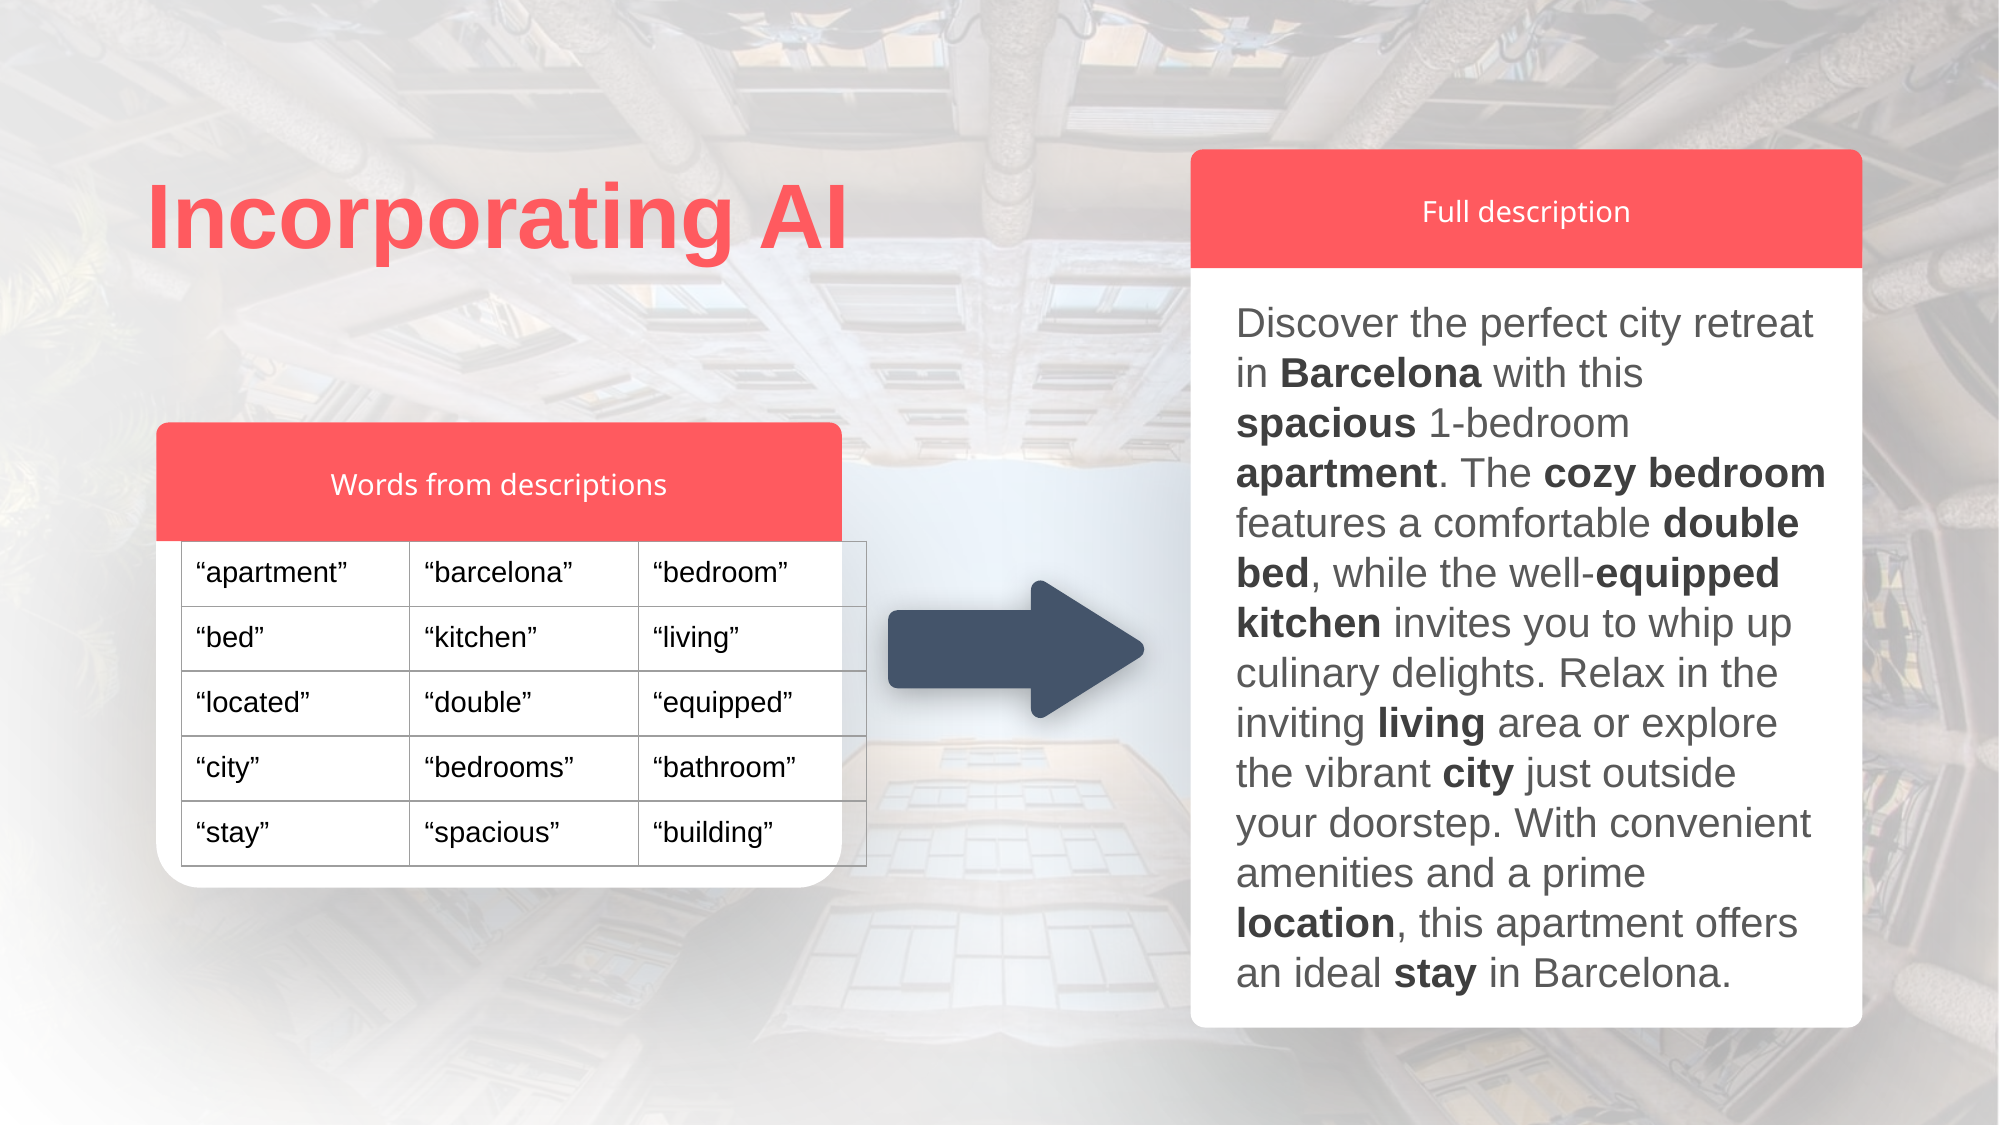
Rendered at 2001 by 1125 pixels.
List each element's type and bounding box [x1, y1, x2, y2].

picture [0, 0, 1999, 1125]
text_box [1190, 149, 1863, 1028]
